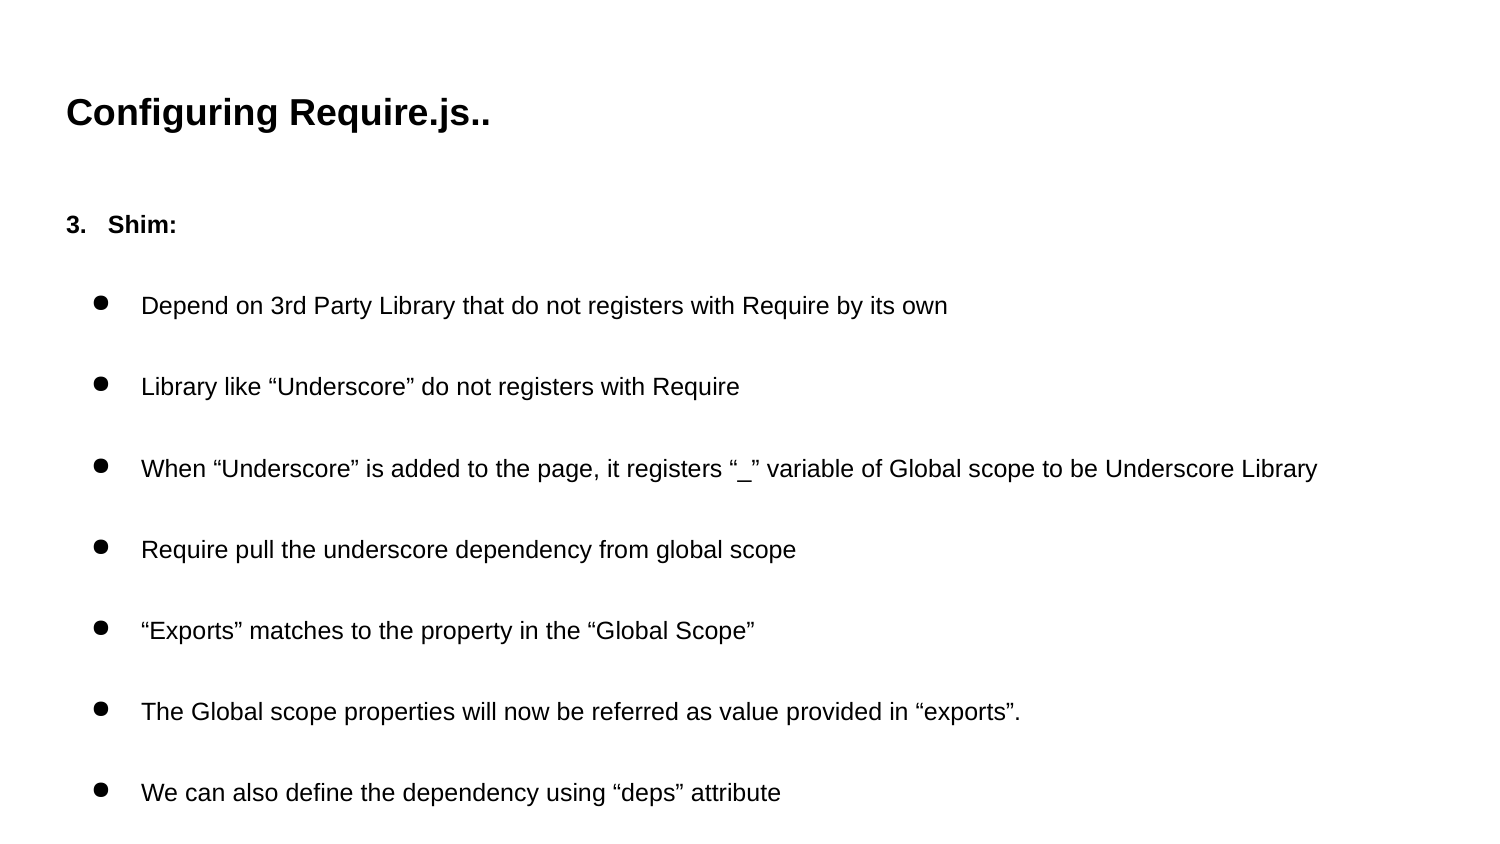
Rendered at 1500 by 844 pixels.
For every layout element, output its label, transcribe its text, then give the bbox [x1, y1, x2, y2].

title Configuring Require.js.. [51, 72, 1449, 167]
list 3. Shim: Depend on 3rd Party Library that do not registers with Require by its own Library like “Underscore” do not registers with Require When “Underscore” is added to the page, it registers “_” variable of Global scope to be Underscore Library Require pull the underscore dependency from global scope “Exports” matches to the property in the “Global Scope” The Global scope properties will now be referred as value provided in “exports”. We can also define the dependency using “deps” attribute [51, 189, 1449, 750]
